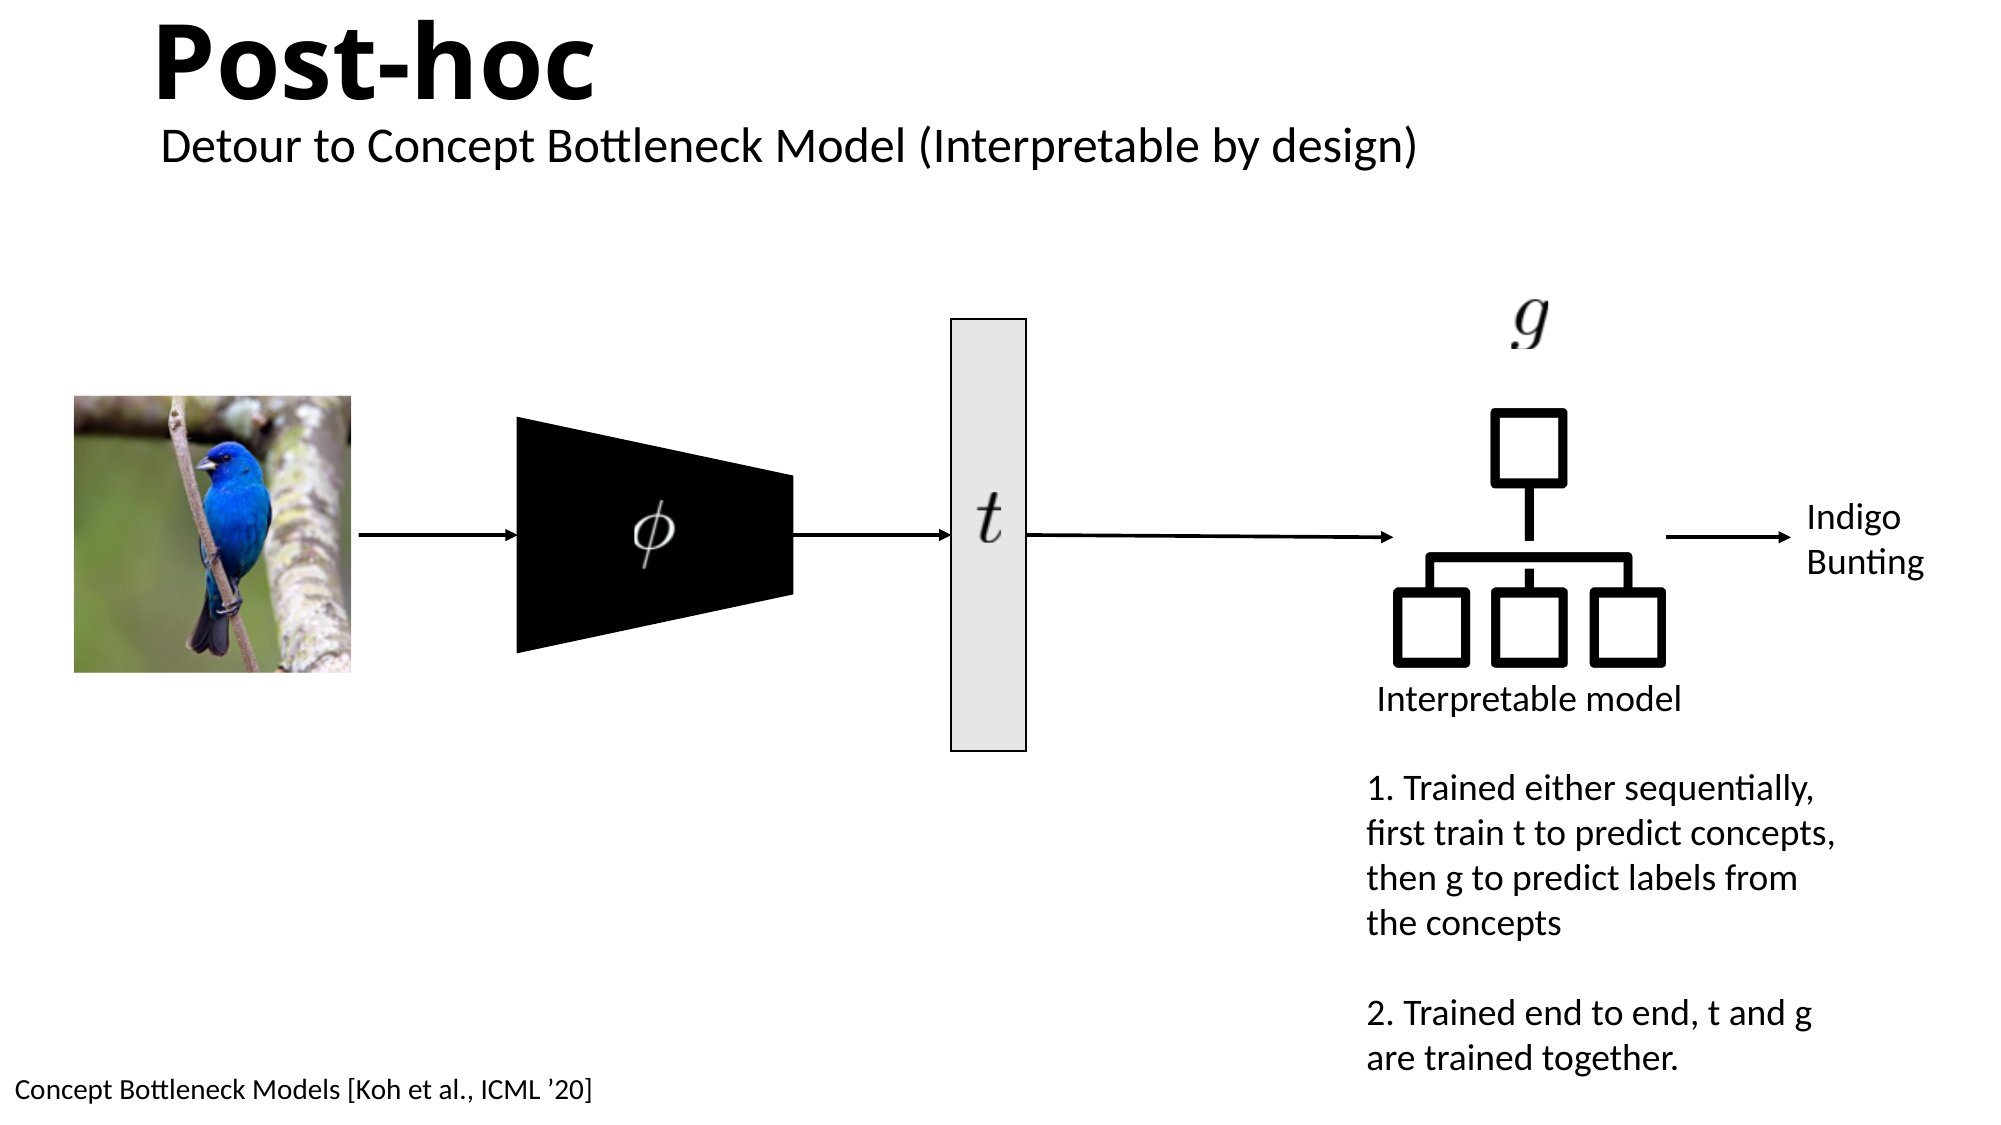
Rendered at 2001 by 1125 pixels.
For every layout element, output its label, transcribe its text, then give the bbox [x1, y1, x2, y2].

text_box Detour to Concept Bottleneck Model (Interpretable by design) [145, 105, 1446, 180]
text_box Post-hoc [135, 0, 1027, 130]
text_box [1359, 388, 1700, 728]
text_box Concept Bottleneck Models [Koh et al., ICML ’20] [0, 1063, 642, 1113]
picture [65, 388, 359, 682]
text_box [517, 417, 793, 653]
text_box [951, 318, 1027, 752]
text_box 1. Trained either sequentially, first train t to predict concepts, then g to predict labels from the concepts 2. Trained end to end, t and g are trained together. [1351, 755, 1860, 1085]
picture [1510, 298, 1549, 349]
text_box Indigo Bunting [1791, 484, 1940, 589]
